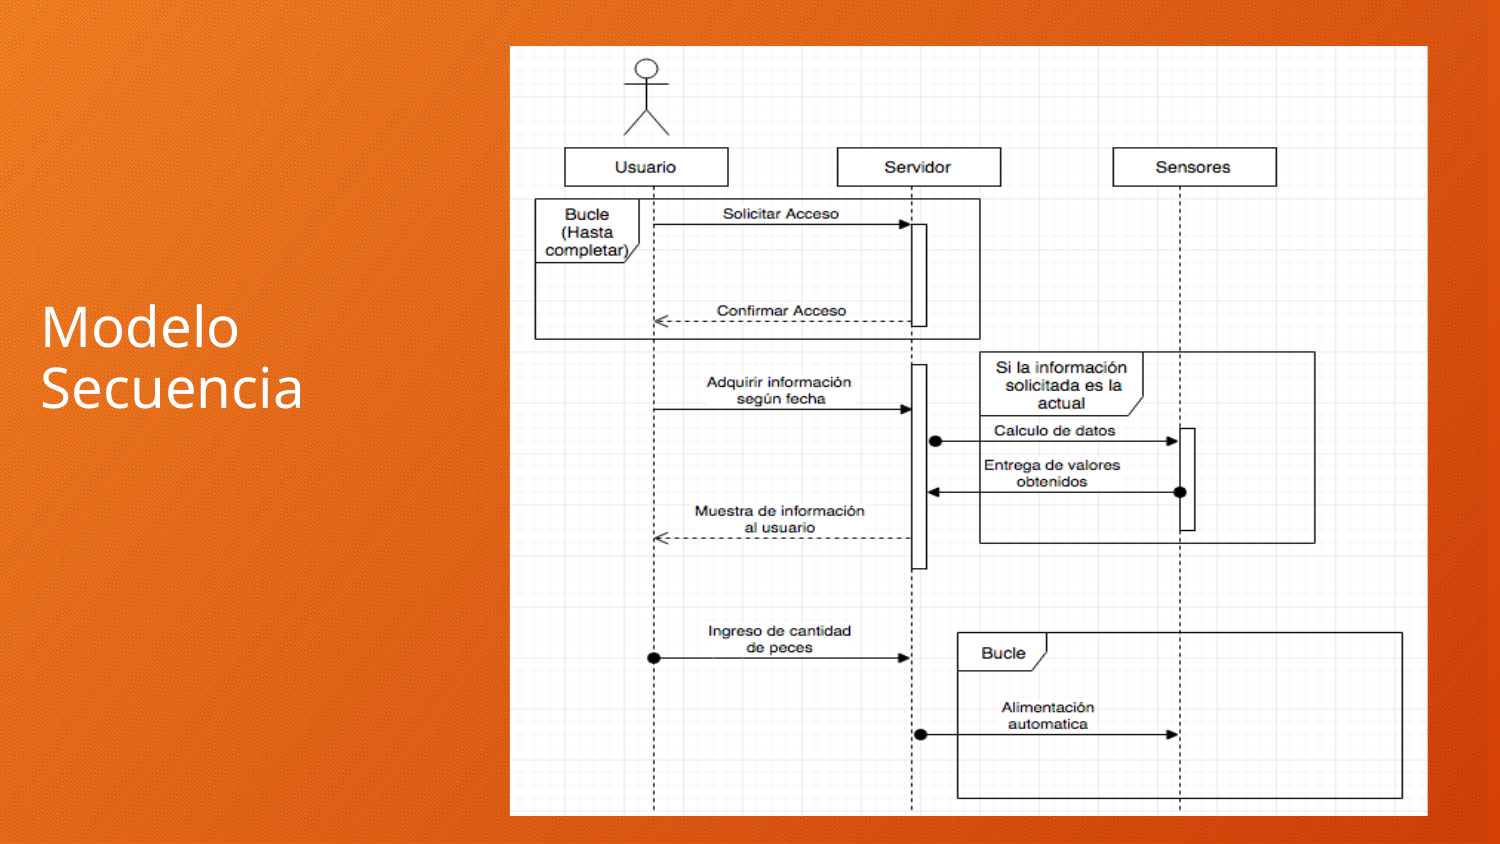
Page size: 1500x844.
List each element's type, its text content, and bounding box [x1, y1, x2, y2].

title Modelo Secuencia [25, 313, 504, 408]
picture [509, 46, 1428, 816]
